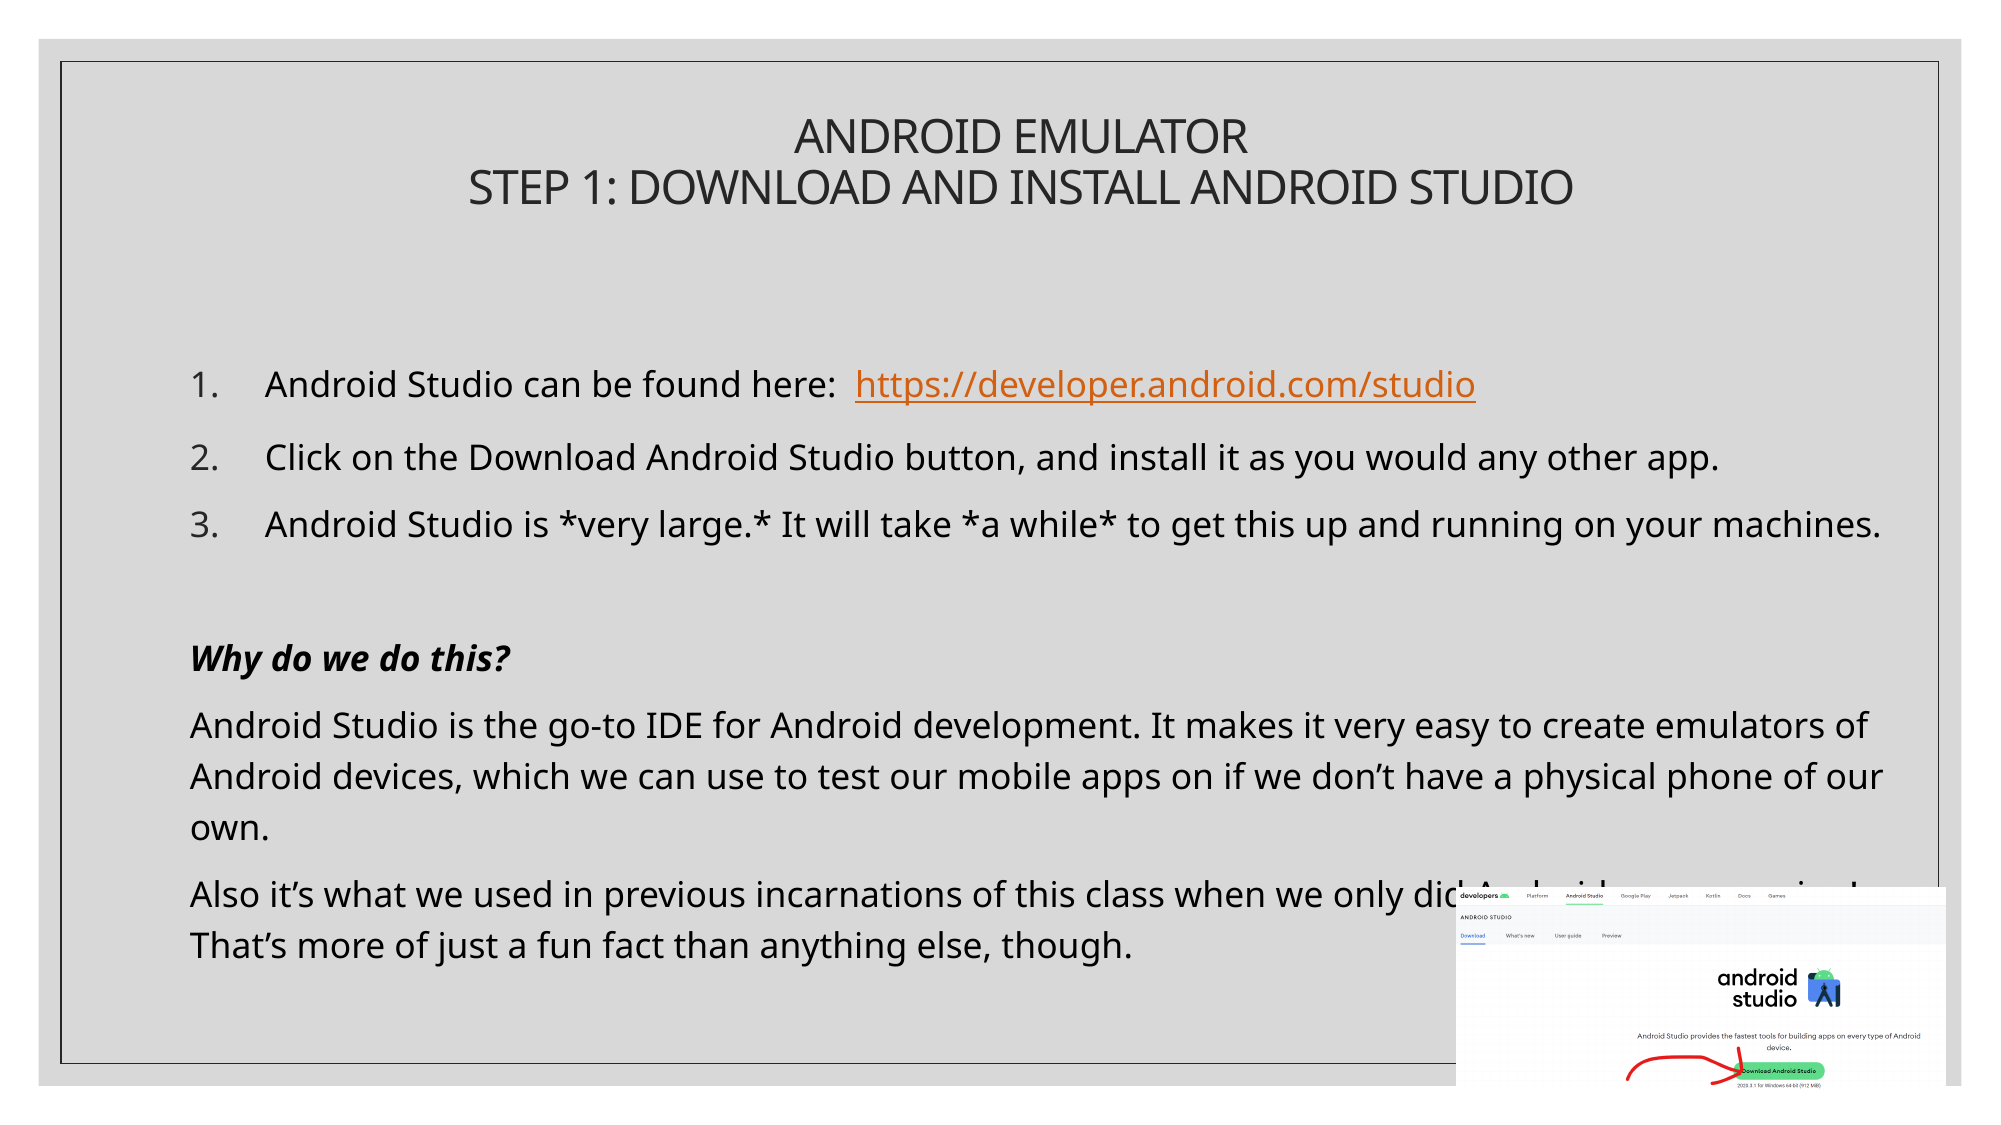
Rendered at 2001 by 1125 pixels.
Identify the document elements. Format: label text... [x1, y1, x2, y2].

title ANDROID EMULATOR STEP 1: DOWNLOAD AND INSTALL ANDROID STUDIO [174, 105, 1869, 331]
picture [1456, 887, 1946, 1099]
list Android Studio can be found here: https://developer.android.com/studio Click on the Download Android Studio button, and install it as you would any other app. Android Studio is *very large.* It will take *a while* to get this up and running on your machines. Why do we do this? Android Studio is the go-to IDE for Android development. It makes it very easy to create emulators of Android devices, which we can use to test our mobile apps on if we don’t have a physical phone of our own. Also it’s what we used in previous incarnations of this class when we only did Android programming! That’s more of just a fun fact than anything else, though. [174, 345, 1946, 977]
